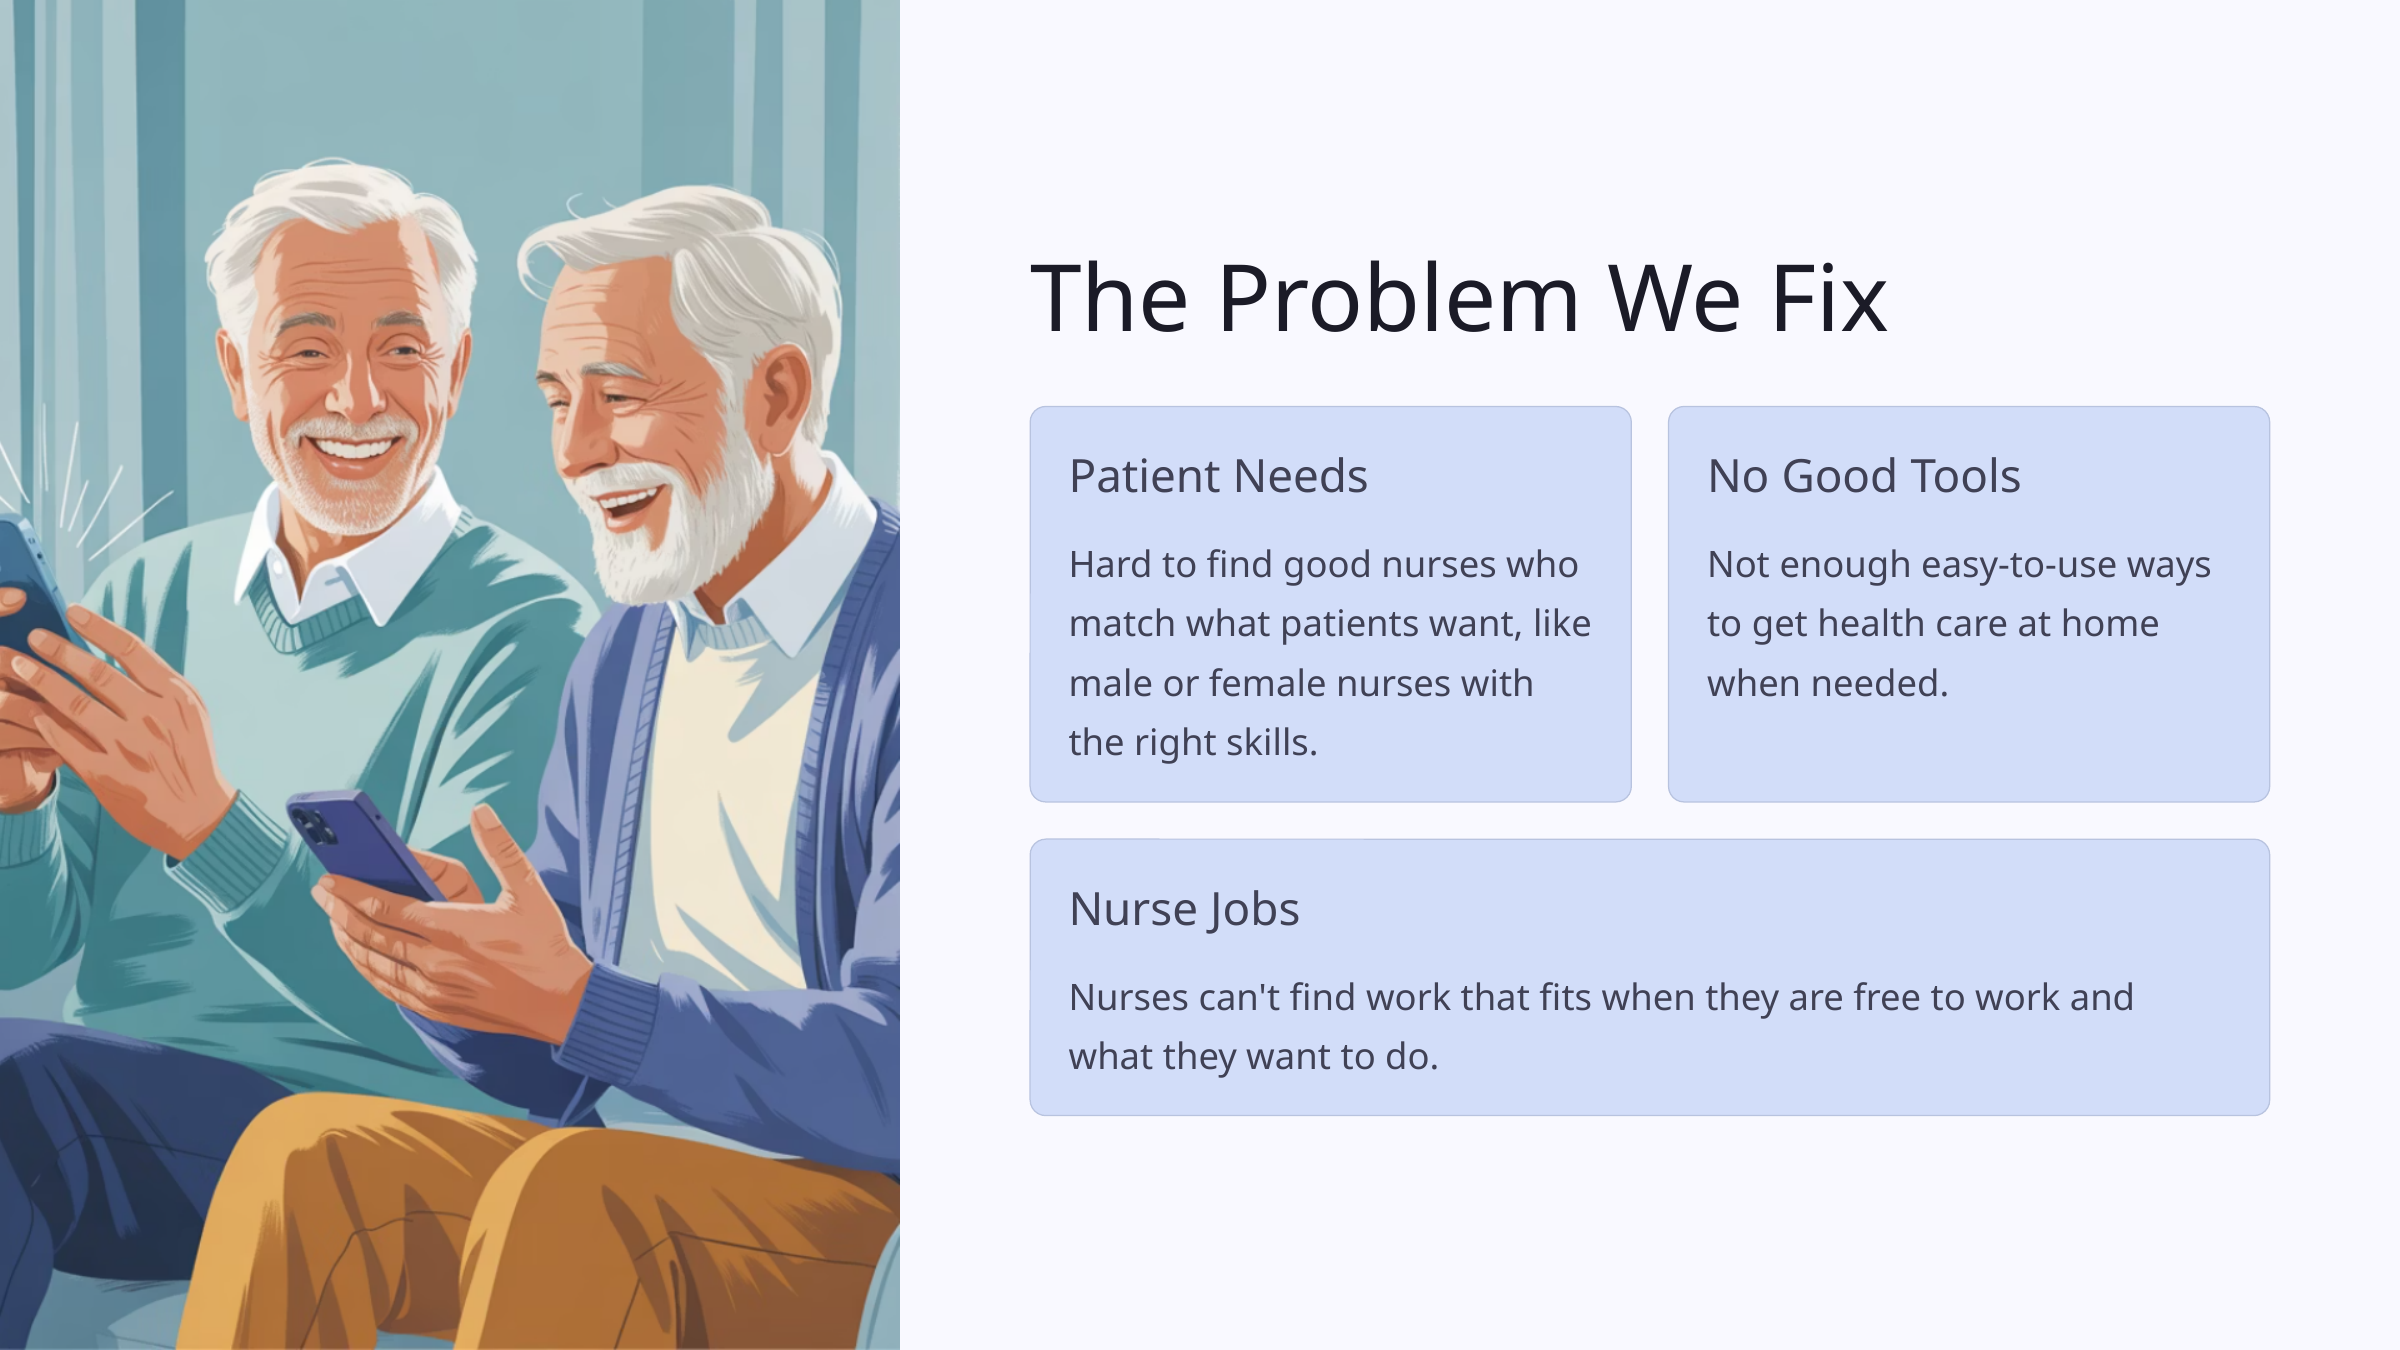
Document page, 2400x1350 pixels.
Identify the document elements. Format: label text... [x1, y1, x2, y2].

text_box The Problem We Fix [1030, 234, 1961, 351]
text_box [1668, 406, 2270, 802]
text_box Nurses can't find work that fits when they are free to work and what they want to do. [1068, 957, 2232, 1077]
text_box Nurse Jobs [1068, 877, 1534, 936]
text_box No Good Tools [1706, 444, 2173, 503]
picture [0, 0, 900, 1350]
text_box Not enough easy-to-use ways to get health care at home when needed. [1706, 525, 2232, 704]
text_box Patient Needs [1068, 444, 1534, 503]
text_box Hard to find good nurses who match what patients want, like male or female nurses with the right skills. [1068, 525, 1593, 764]
text_box [1030, 406, 1632, 802]
text_box [1030, 839, 2270, 1116]
